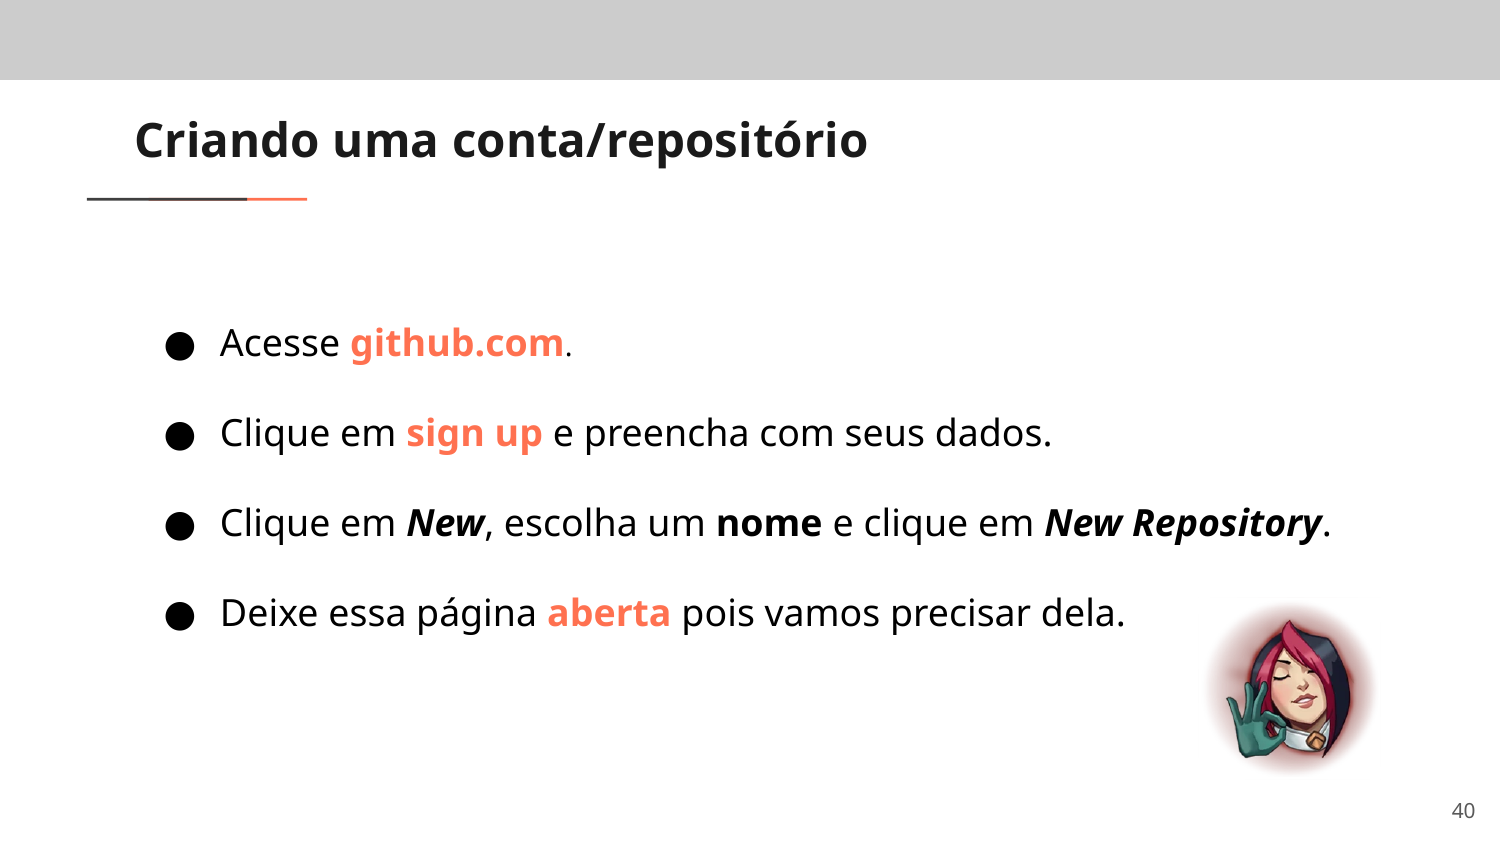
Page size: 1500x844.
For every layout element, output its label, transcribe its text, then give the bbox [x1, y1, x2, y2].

title Criando uma conta/repositório [119, 94, 1381, 183]
picture [1198, 597, 1381, 780]
text_box Acesse github.com. Clique em sign up e preencha com seus dados. Clique em New, escolha um nome e clique em New Repository. Deixe essa página aberta pois vamos precisar dela. [129, 304, 1381, 650]
slide_number ‹#› [1400, 779, 1491, 844]
